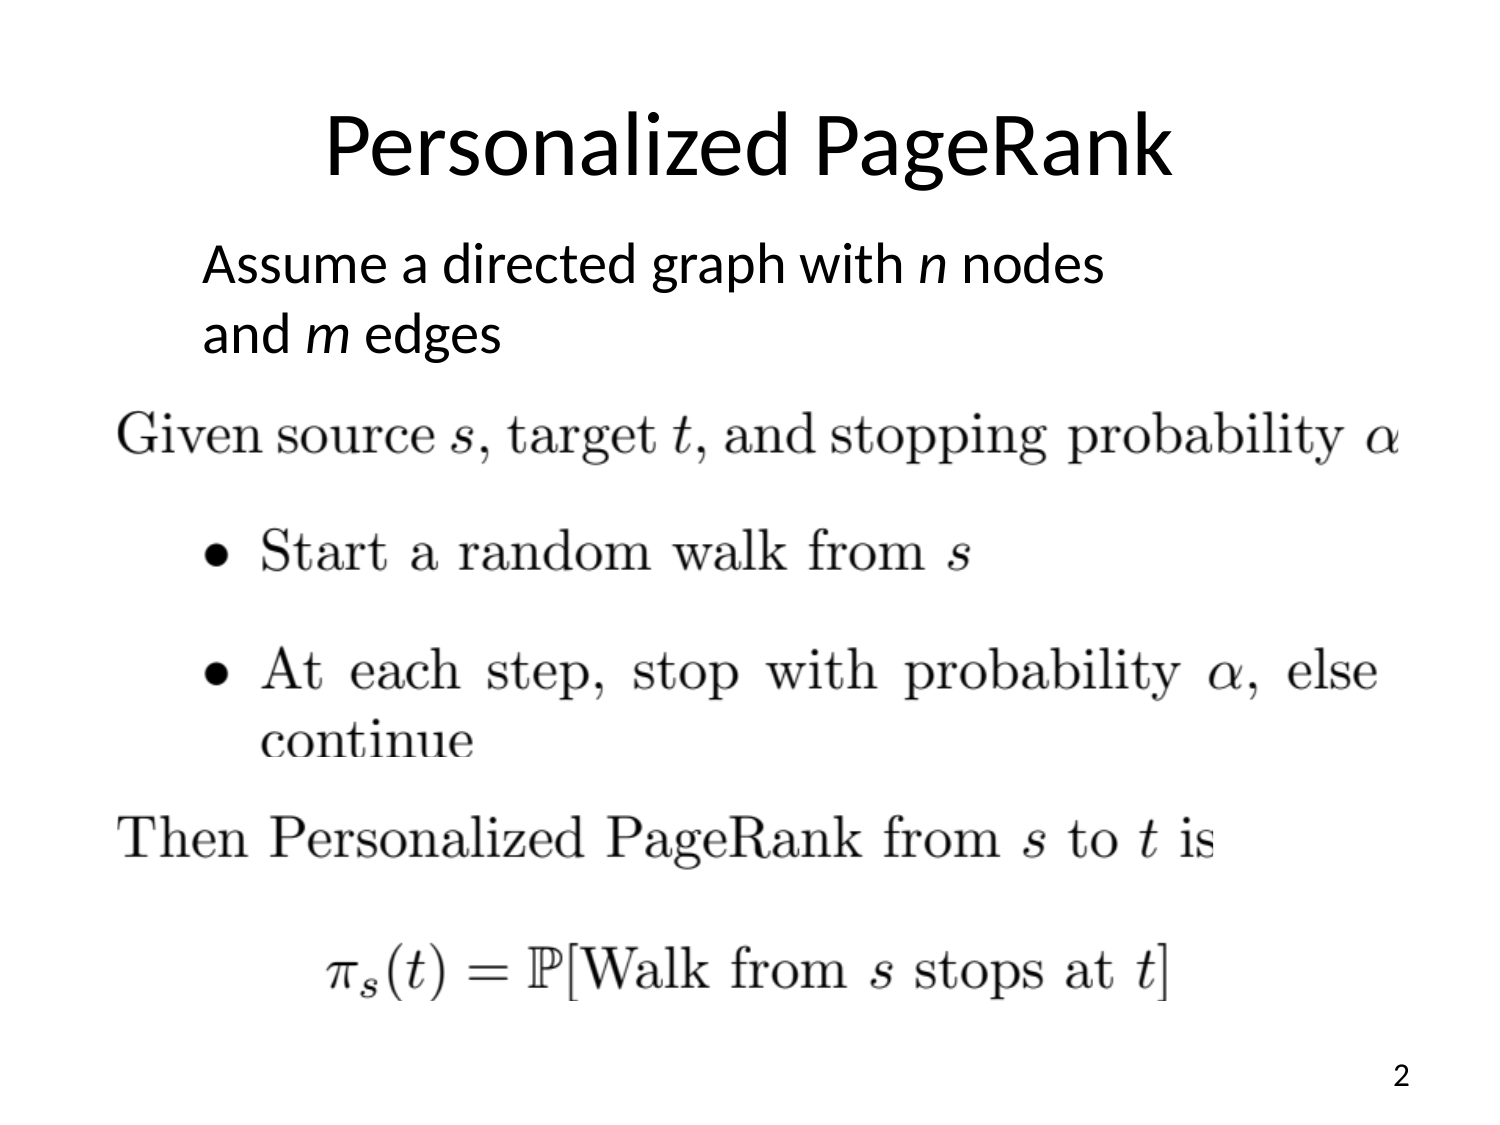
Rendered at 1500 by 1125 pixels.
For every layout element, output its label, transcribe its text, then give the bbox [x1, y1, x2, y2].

text_box Assume a directed graph with n nodes and m edges [188, 217, 1125, 373]
picture [116, 409, 1399, 757]
title Personalized PageRank [75, 45, 1425, 233]
slide_number 2 [1074, 1042, 1425, 1103]
picture [116, 814, 1214, 1001]
